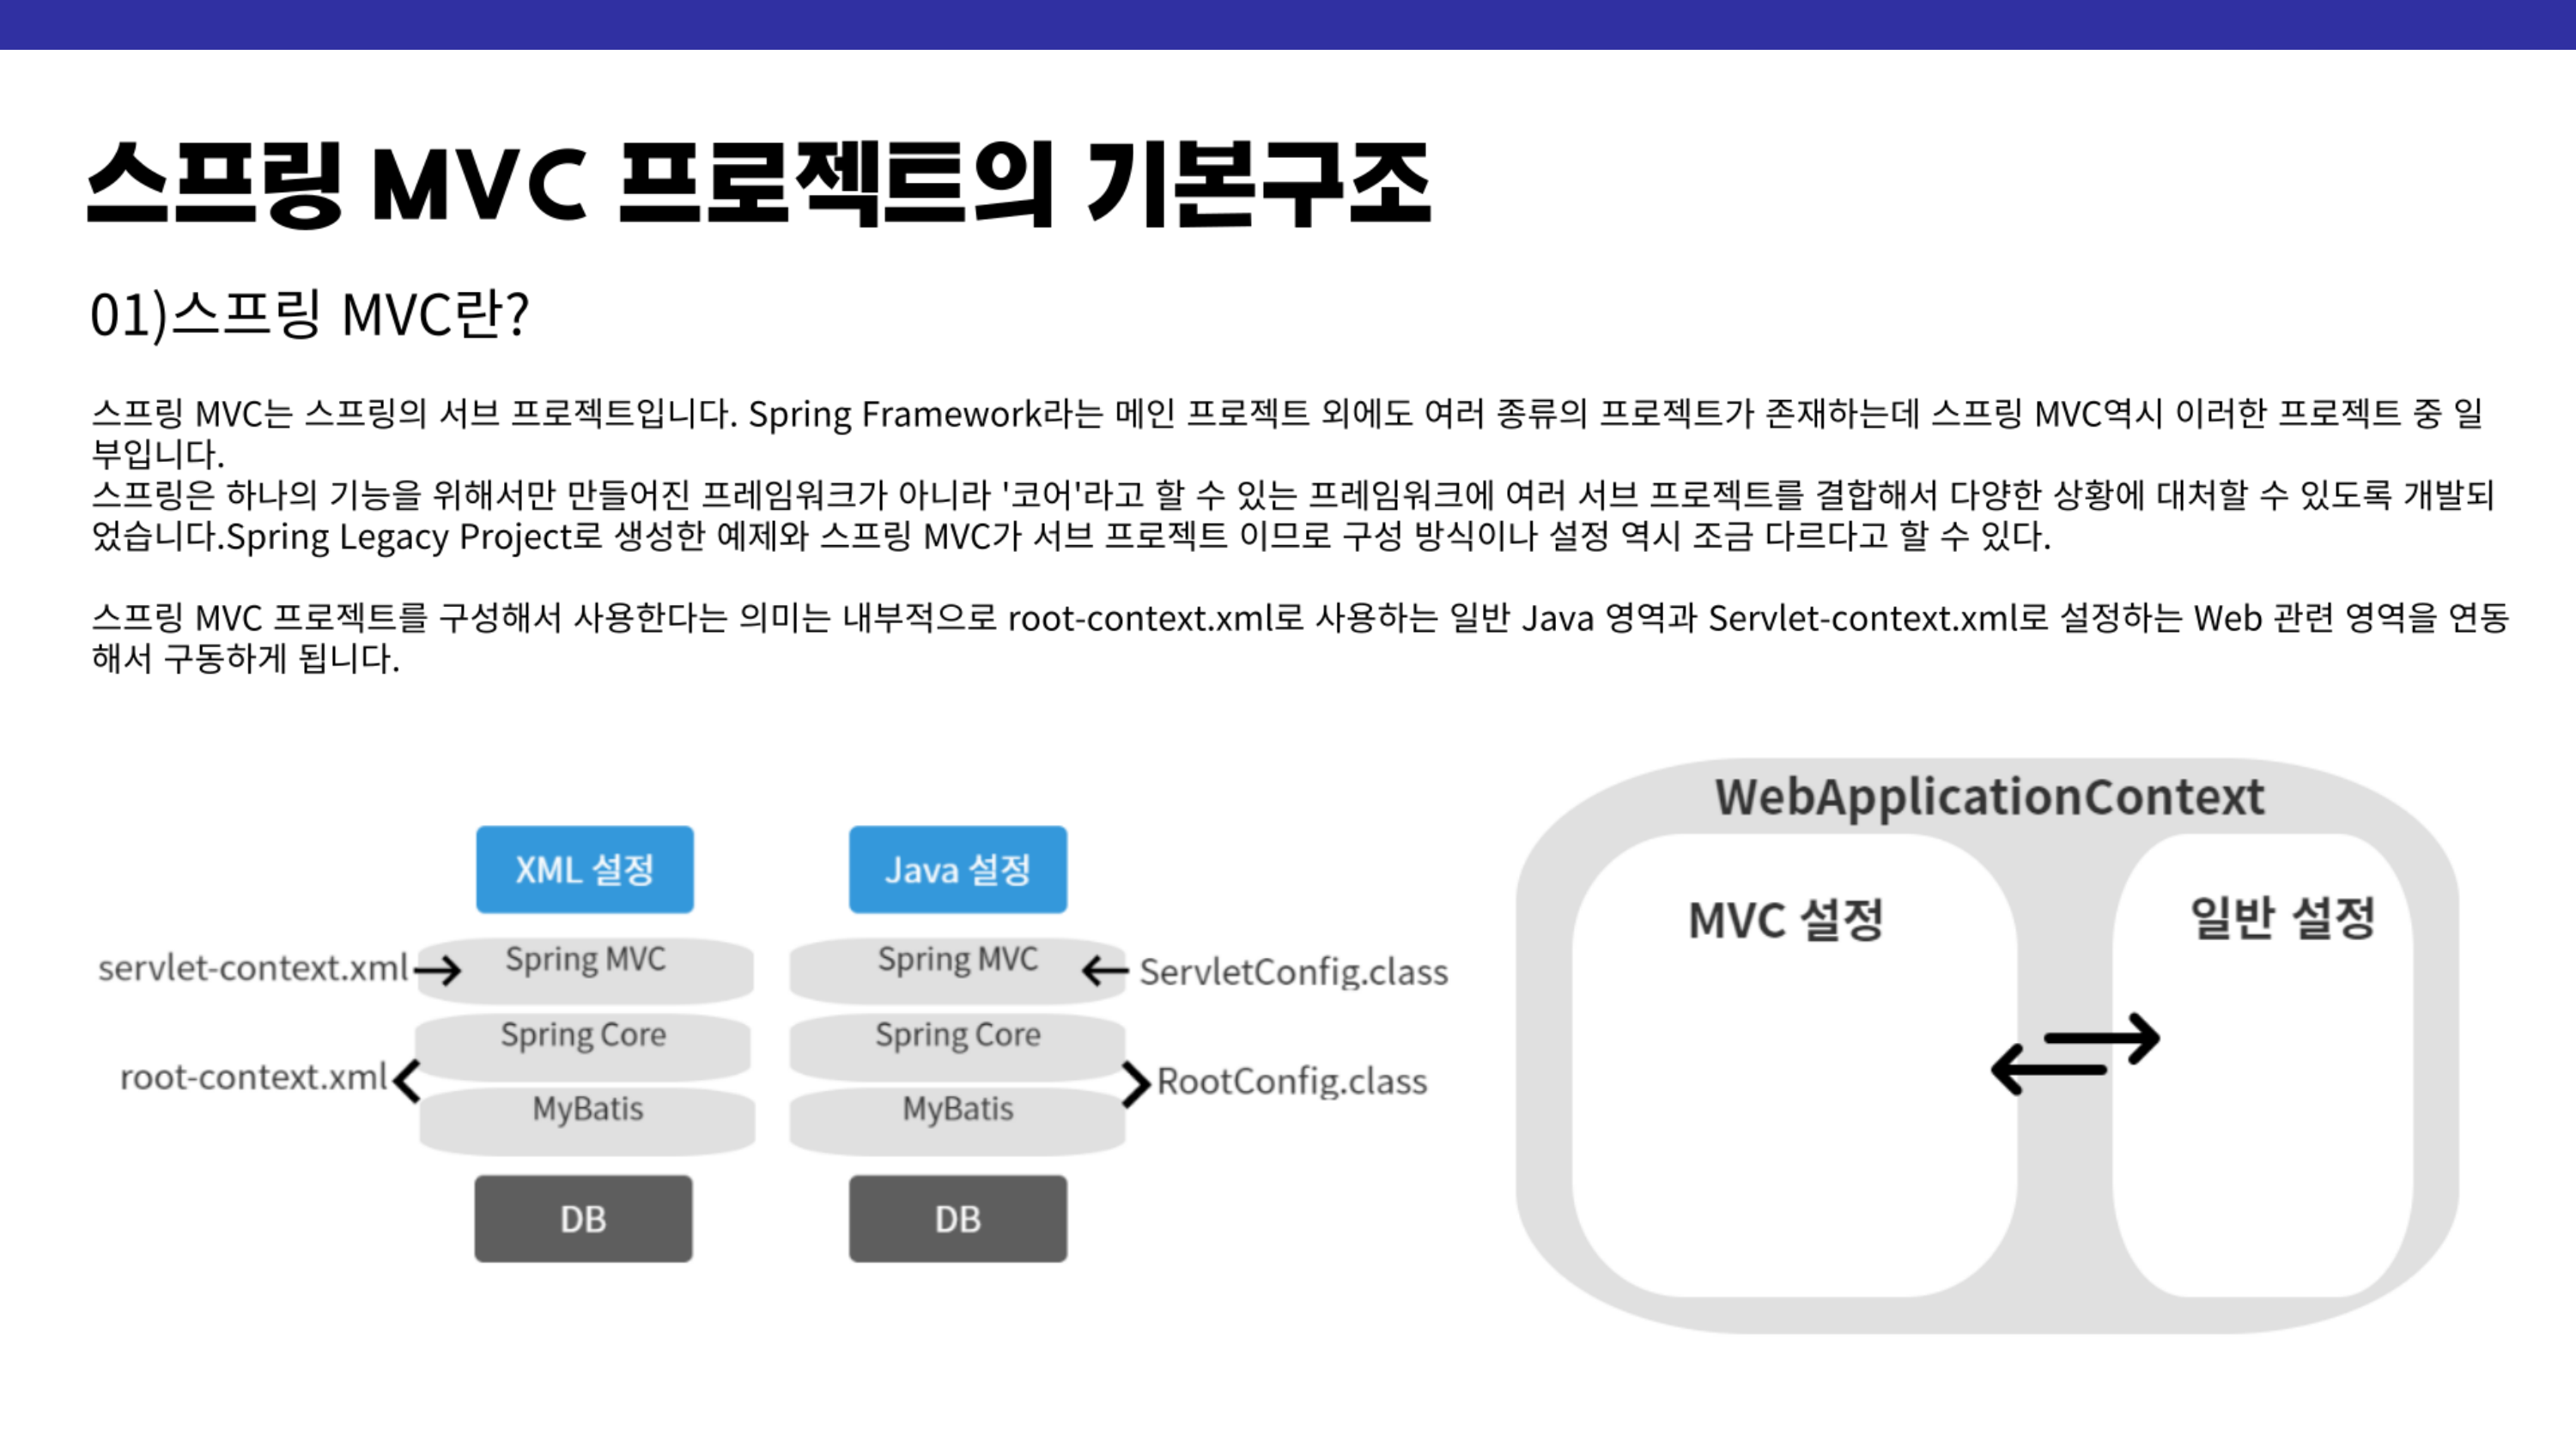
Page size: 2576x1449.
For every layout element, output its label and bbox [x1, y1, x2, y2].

text_box [1485, 744, 2484, 1352]
text_box [70, 764, 1480, 1291]
picture [54, 101, 2543, 876]
text_box [0, 0, 2576, 50]
